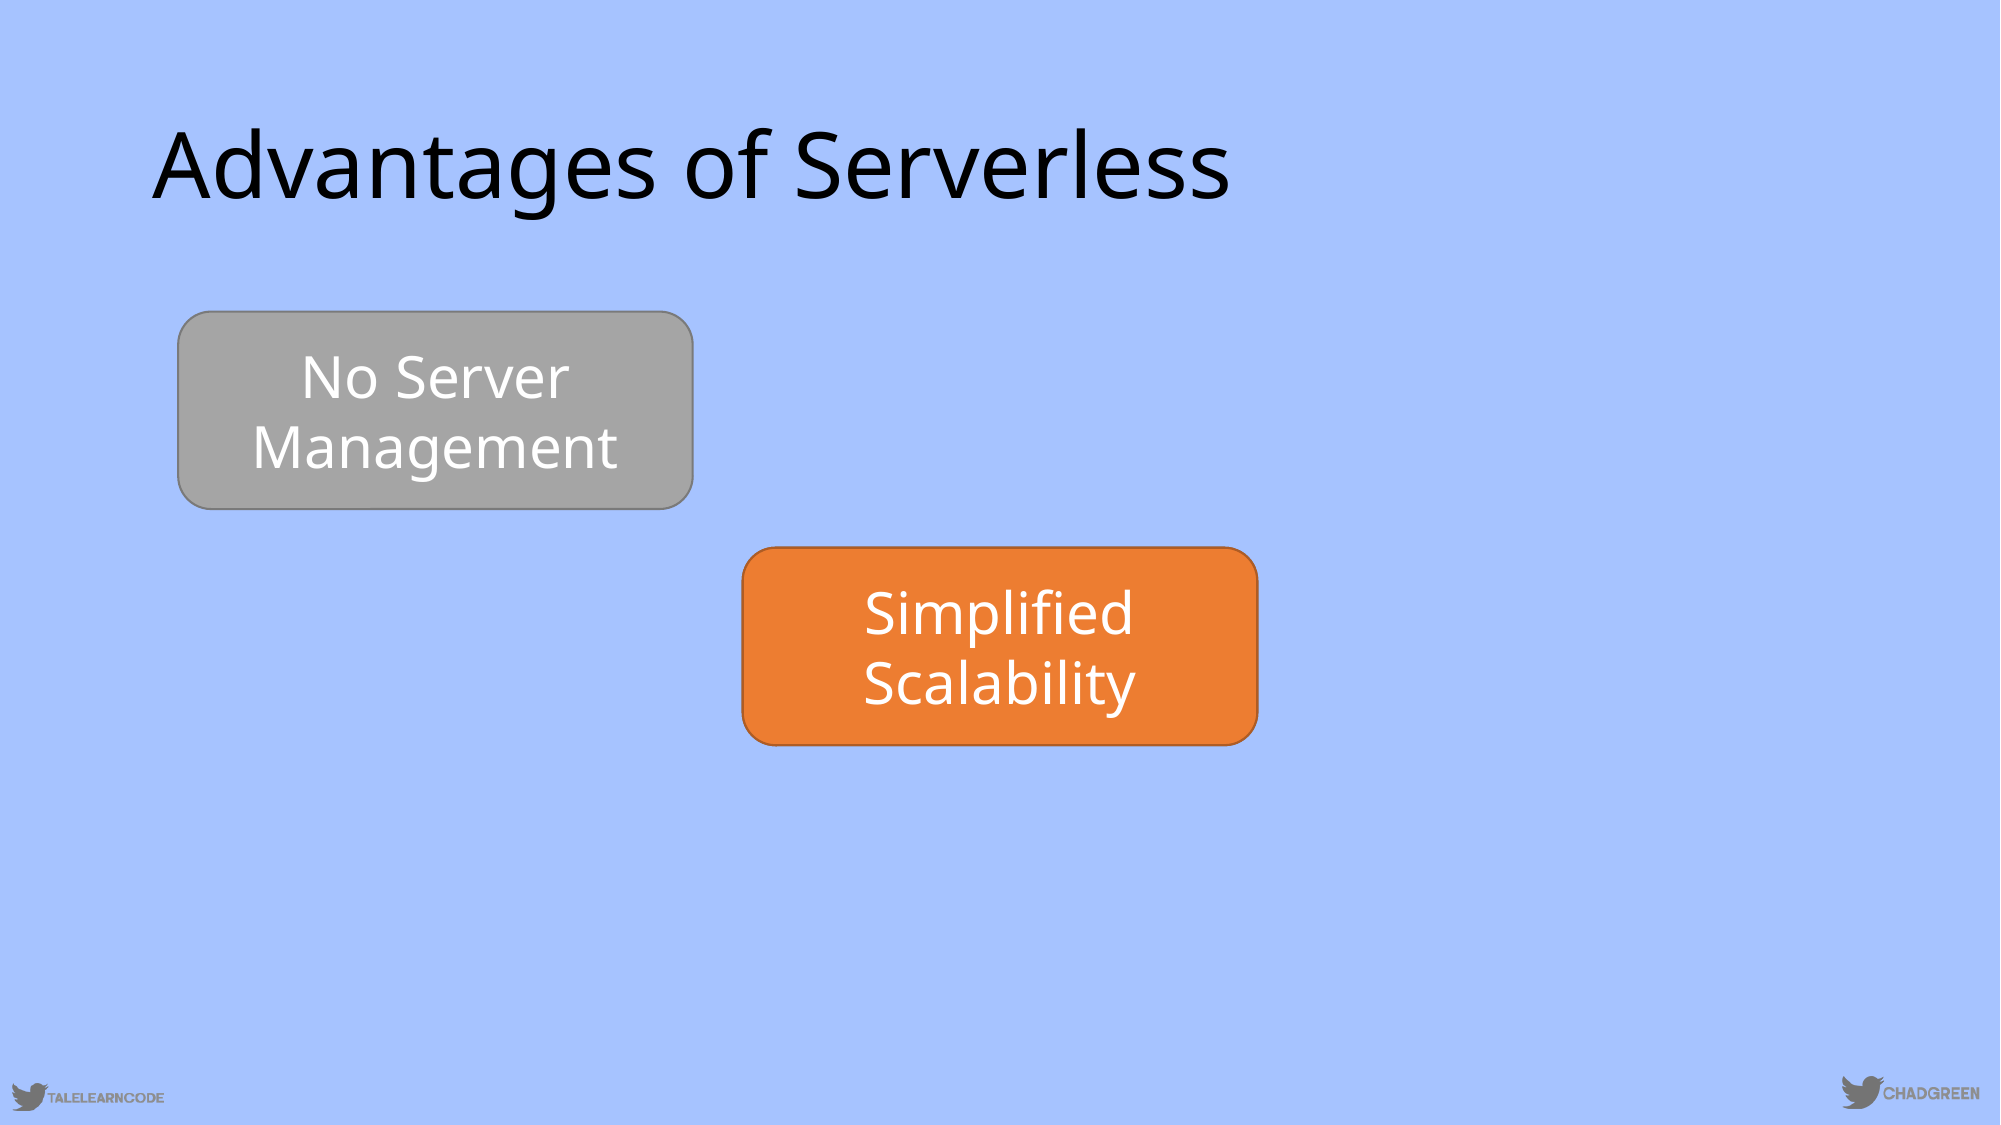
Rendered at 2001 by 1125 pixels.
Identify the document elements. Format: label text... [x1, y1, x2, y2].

title Advantages of Serverless [137, 59, 1863, 278]
text_box Simplified Scalability [741, 546, 1259, 747]
text_box No Server Management [177, 310, 694, 511]
